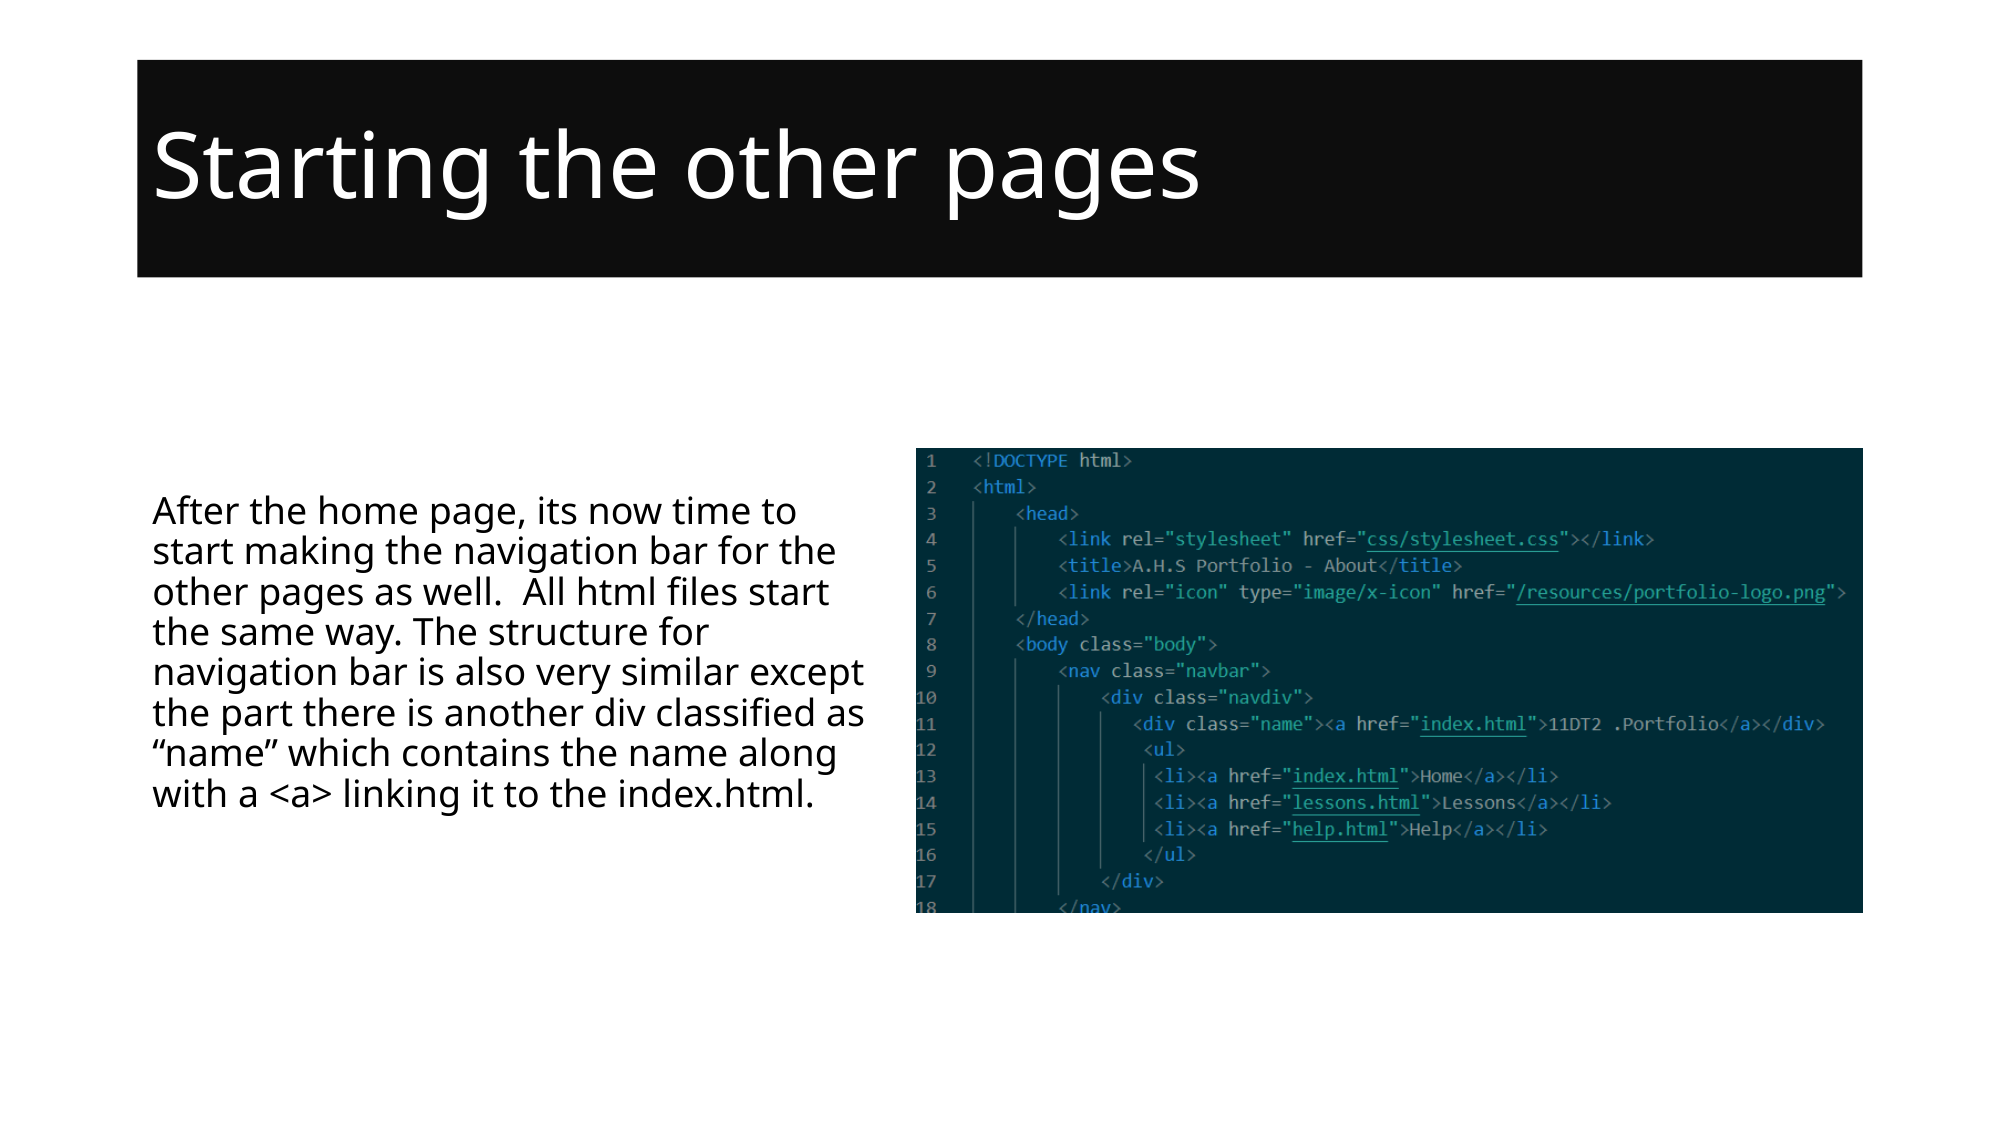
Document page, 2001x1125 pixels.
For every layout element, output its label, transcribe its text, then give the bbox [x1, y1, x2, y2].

picture [1328, 590, 1334, 598]
picture [1061, 642, 1067, 654]
picture [928, 482, 935, 493]
picture [1481, 537, 1487, 545]
picture [1005, 484, 1015, 493]
picture [1146, 531, 1150, 545]
picture [1112, 690, 1120, 703]
picture [1102, 532, 1108, 545]
picture [1136, 560, 1143, 571]
picture [1044, 616, 1050, 624]
picture [1438, 773, 1456, 782]
picture [1805, 721, 1812, 730]
picture [1506, 721, 1516, 730]
picture [918, 876, 922, 887]
picture [1801, 589, 1808, 598]
picture [1258, 589, 1265, 602]
picture [1000, 457, 1007, 466]
picture [1368, 547, 1558, 552]
picture [1326, 560, 1334, 571]
picture [927, 904, 935, 914]
picture [1369, 826, 1377, 835]
picture [1065, 616, 1072, 624]
picture [918, 692, 922, 703]
picture [1012, 456, 1018, 465]
picture [1144, 878, 1152, 887]
picture [1305, 532, 1313, 545]
picture [1044, 642, 1050, 649]
picture [1237, 532, 1243, 544]
picture [1055, 455, 1062, 466]
picture [1166, 721, 1174, 729]
picture [1630, 719, 1636, 728]
picture [1101, 457, 1111, 466]
picture [1134, 589, 1142, 598]
picture [918, 744, 922, 755]
picture [1102, 585, 1109, 598]
picture [1283, 721, 1292, 730]
picture [928, 719, 933, 730]
picture [1301, 827, 1313, 835]
picture [1390, 796, 1397, 806]
picture [1135, 669, 1142, 677]
picture [928, 613, 935, 625]
picture [929, 455, 933, 466]
picture [1091, 668, 1099, 676]
picture [1286, 562, 1292, 571]
picture [918, 902, 922, 914]
title Starting the other pages [137, 59, 1863, 278]
picture [918, 824, 922, 835]
picture [1048, 511, 1060, 519]
picture [1124, 589, 1131, 598]
picture [932, 692, 936, 703]
picture [1380, 795, 1386, 808]
picture [1344, 800, 1349, 808]
picture [1102, 905, 1110, 914]
picture [1306, 773, 1313, 782]
picture [918, 719, 922, 730]
picture [1134, 695, 1141, 703]
picture [918, 771, 922, 782]
picture [1033, 641, 1039, 650]
picture [1350, 562, 1360, 571]
picture [1337, 558, 1342, 571]
picture [1475, 589, 1484, 598]
picture [1539, 590, 1547, 595]
picture [1251, 799, 1258, 808]
picture [1379, 773, 1388, 782]
picture [929, 745, 935, 755]
picture [1369, 559, 1376, 571]
picture [1230, 795, 1234, 808]
picture [1273, 591, 1281, 597]
list After the home page, its now time to start making the navigation bar for the other pages as well. All html files start the same way. The structure for navigation bar is also very similar except the part there is another div classified as “name” which contains the name along with a <a> linking it to the index.html. [137, 484, 900, 847]
picture [1454, 799, 1460, 808]
picture [928, 534, 934, 545]
picture [1315, 589, 1324, 598]
picture [1236, 799, 1244, 808]
picture [1230, 559, 1237, 571]
picture [1401, 799, 1409, 808]
picture [927, 587, 931, 597]
picture [1422, 826, 1430, 835]
picture [1081, 453, 1089, 466]
picture [930, 876, 935, 887]
picture [1475, 826, 1483, 835]
picture [1550, 719, 1556, 730]
picture [1040, 455, 1051, 466]
picture [1251, 827, 1260, 835]
picture [1357, 717, 1361, 730]
picture [1236, 826, 1244, 835]
picture [1215, 563, 1223, 571]
picture [1593, 719, 1600, 730]
picture [1576, 719, 1580, 730]
picture [1236, 773, 1244, 782]
picture [1487, 799, 1505, 808]
picture [1635, 532, 1642, 545]
picture [1264, 768, 1270, 782]
picture [1443, 826, 1452, 839]
picture [1561, 719, 1566, 730]
